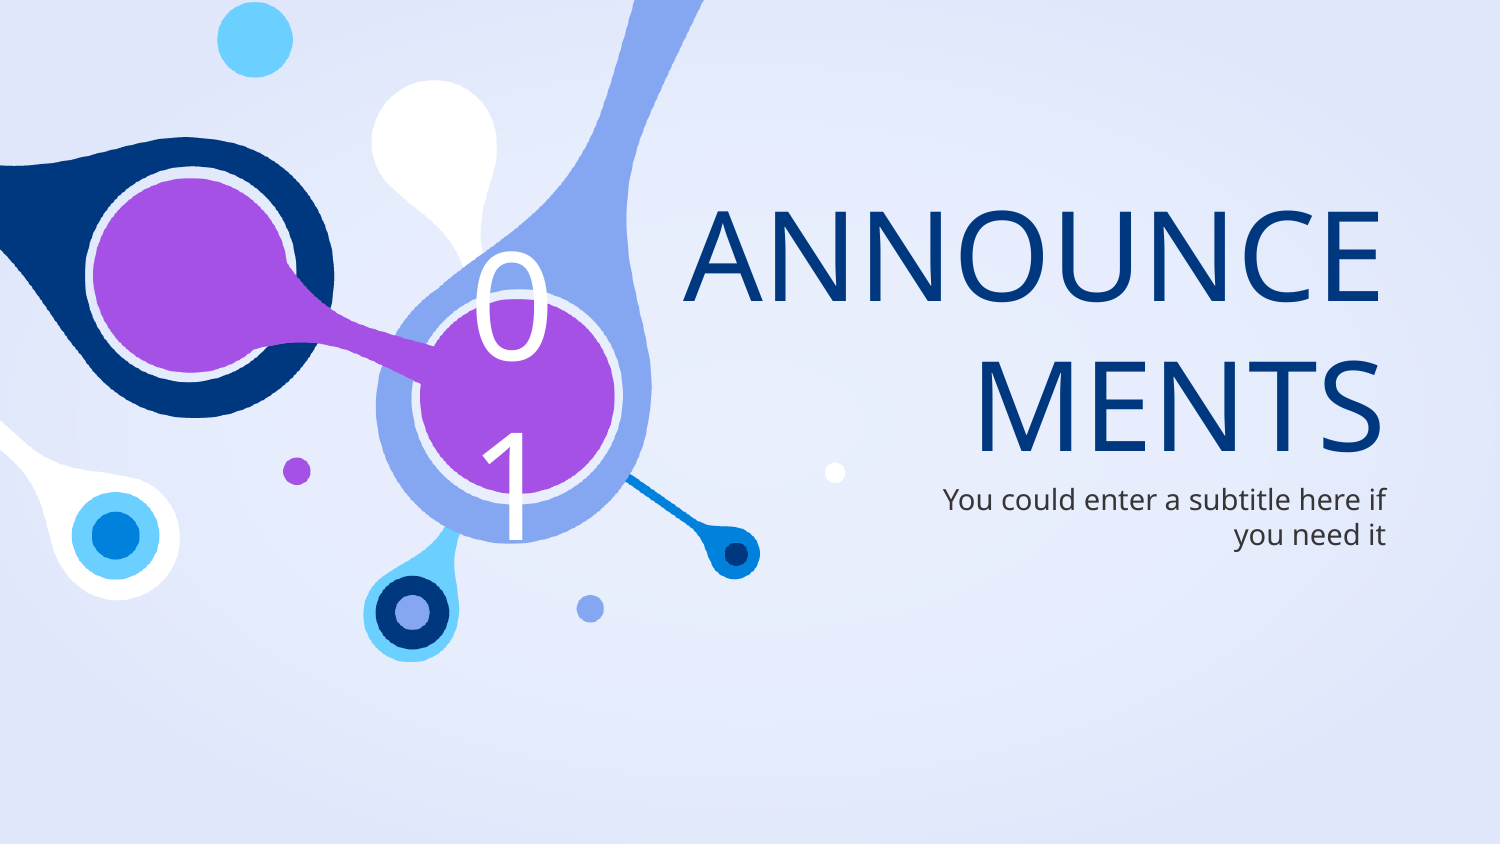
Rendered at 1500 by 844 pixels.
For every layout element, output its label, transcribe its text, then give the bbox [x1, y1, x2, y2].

title ANNOUNCEMENTS [657, 356, 1402, 492]
subtitle You could enter a subtitle here if you need it [922, 466, 1402, 561]
picture [0, 0, 1500, 844]
title 01 [425, 343, 599, 439]
